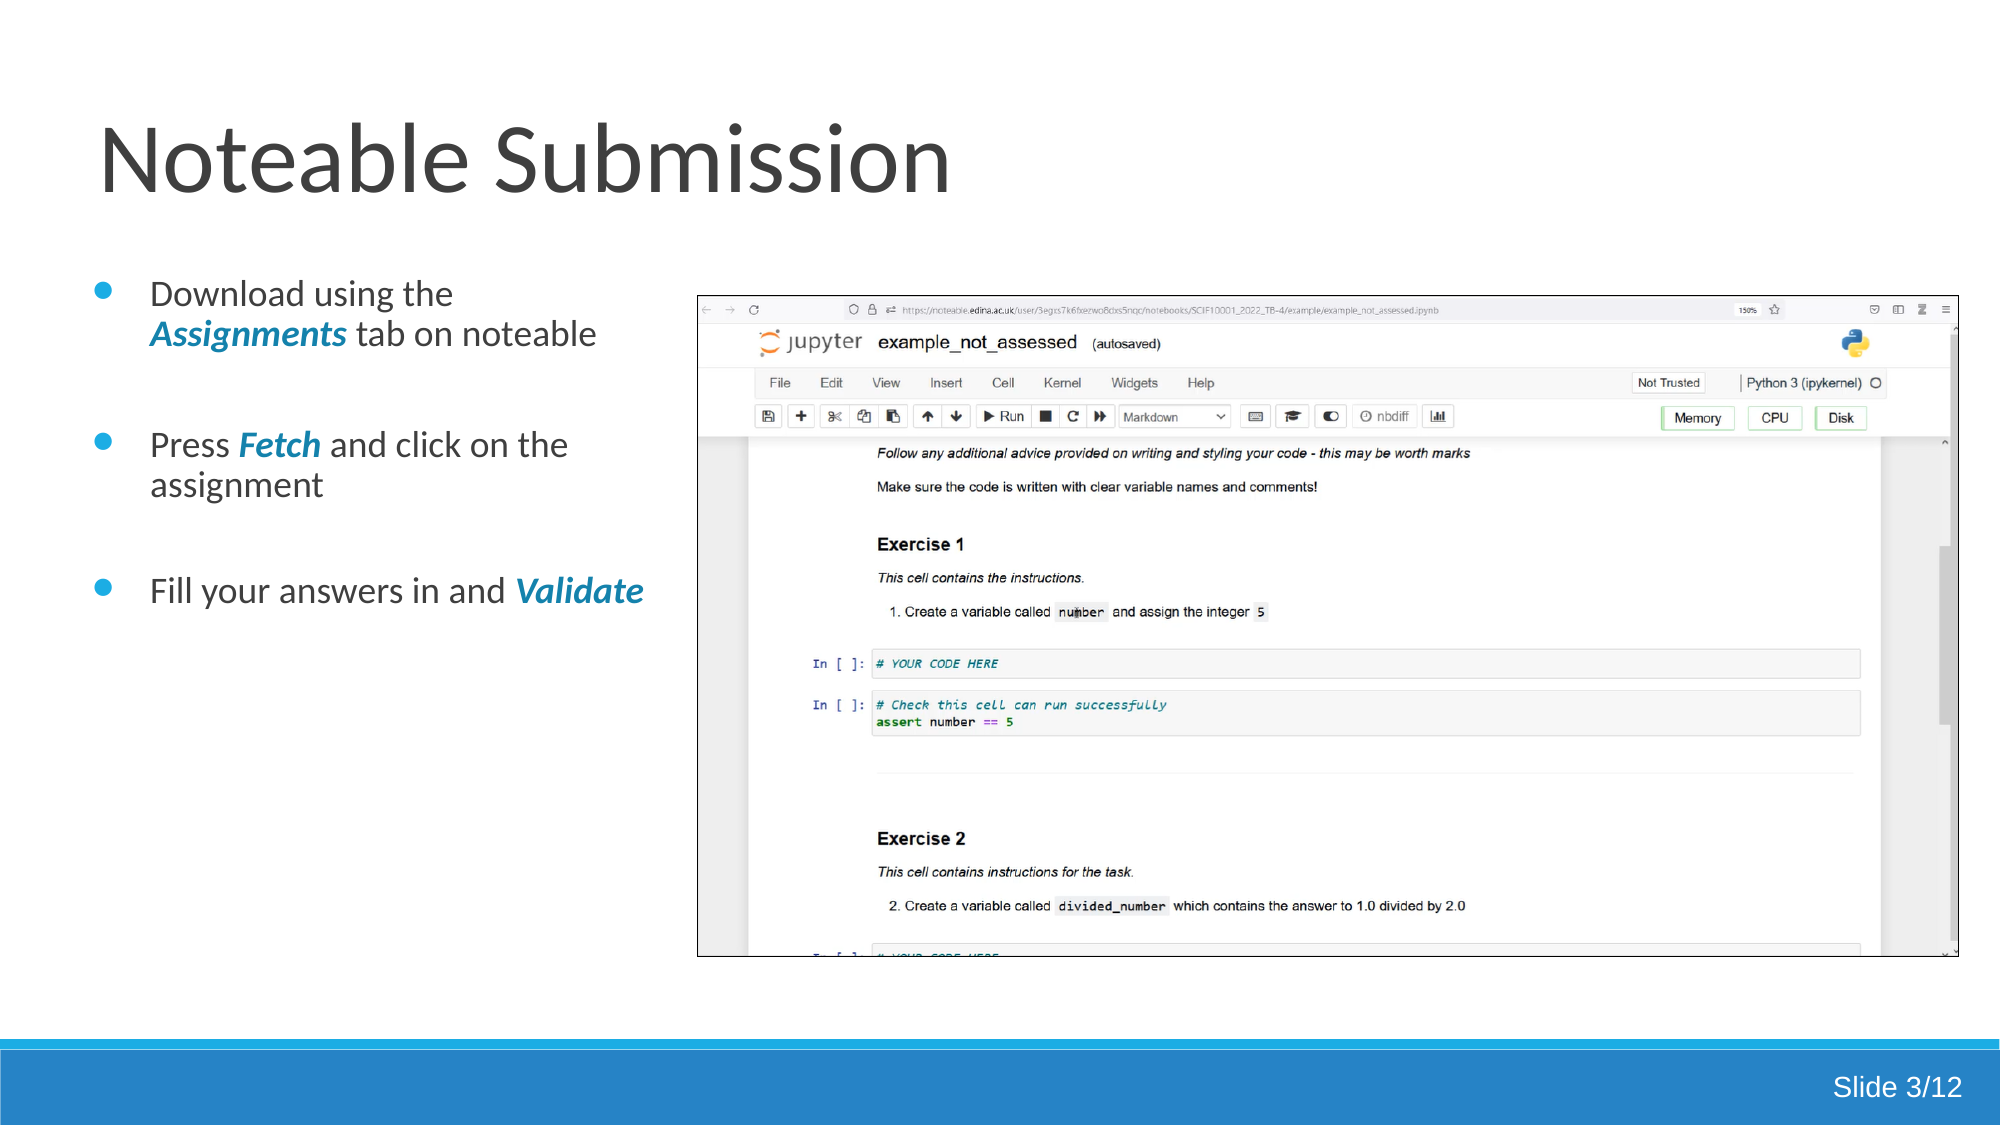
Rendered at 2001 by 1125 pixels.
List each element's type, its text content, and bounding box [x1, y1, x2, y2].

text_box [81, 252, 1941, 365]
text_box Slide 3/12 [1817, 1053, 2000, 1125]
title Noteable Submission [83, 71, 1567, 221]
text_box Download using the Assignments tab on noteable Press Fetch and click on the assignment Fill your answers in and Validate [75, 266, 657, 616]
picture [697, 295, 1959, 957]
